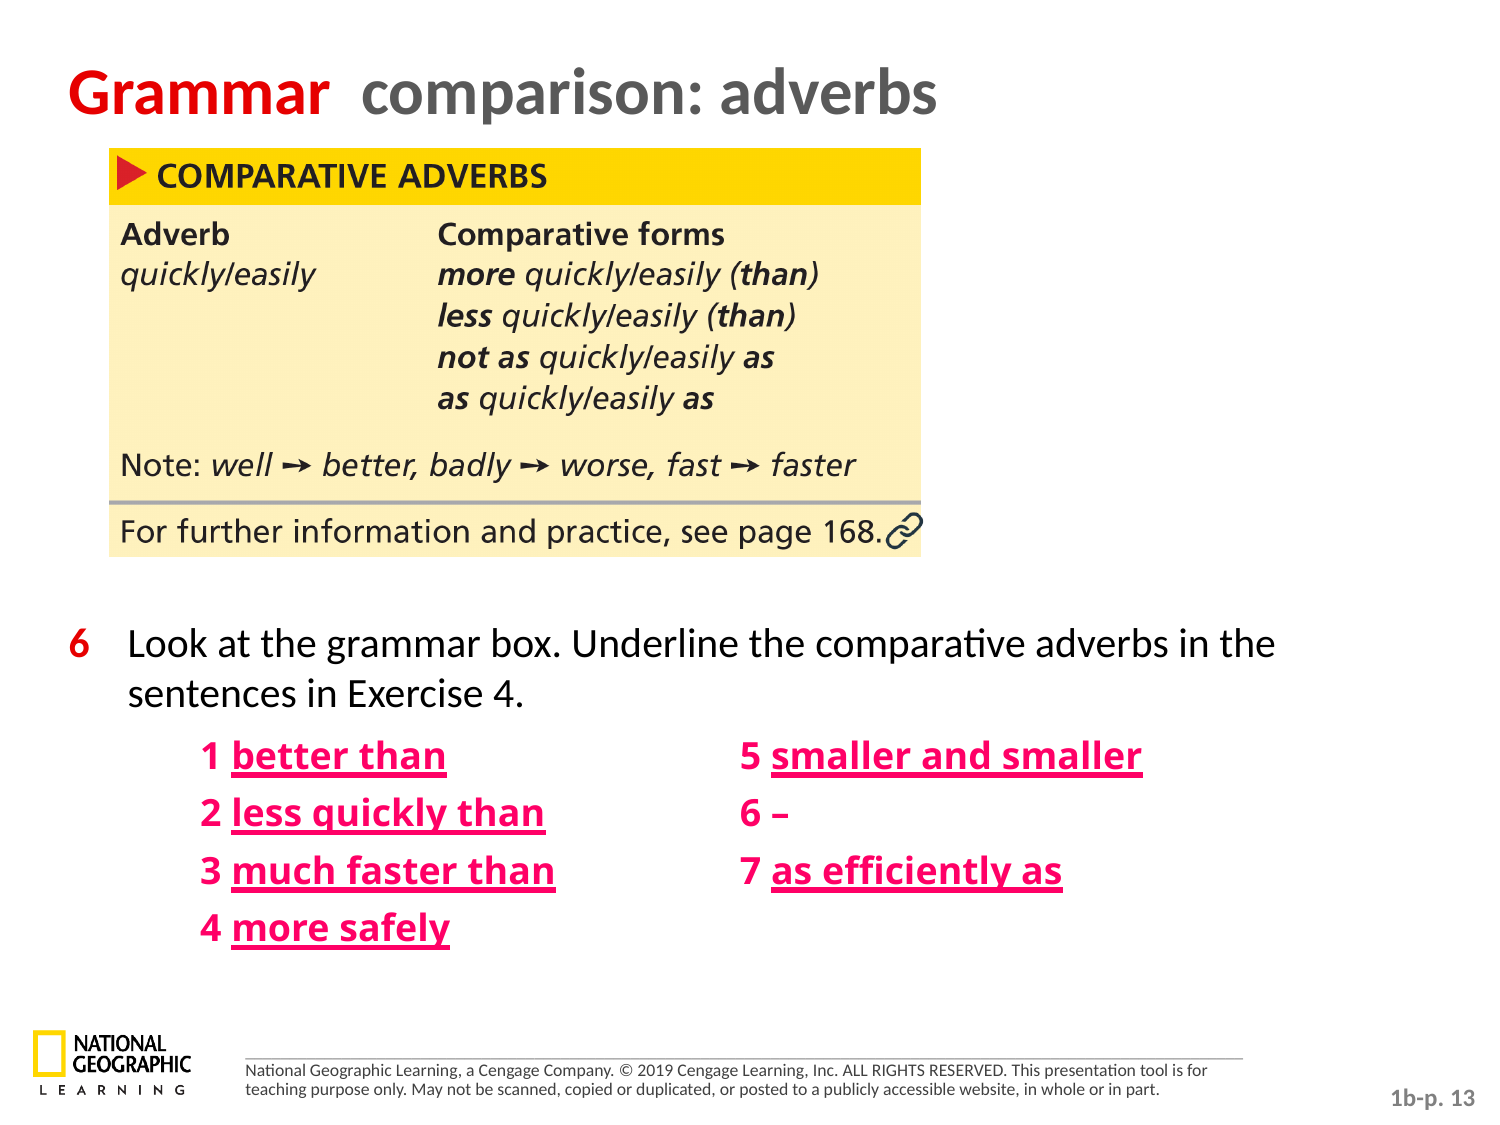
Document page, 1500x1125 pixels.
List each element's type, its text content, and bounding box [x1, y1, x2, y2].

picture [33, 1030, 191, 1095]
text_box 5 smaller and smaller 6 – 7 as efficiently as [724, 724, 1218, 900]
text_box 1 better than 2 less quickly than 3 much faster than 4 more safely [185, 724, 679, 957]
picture [109, 148, 924, 557]
text_box 1b-p. 13 [1322, 1073, 1491, 1119]
text_box 6 Look at the grammar box. Underline the comparative adverbs in the sentences in Exercise 4. [53, 608, 1447, 724]
text_box Grammar comparison: adverbs [53, 41, 1447, 136]
